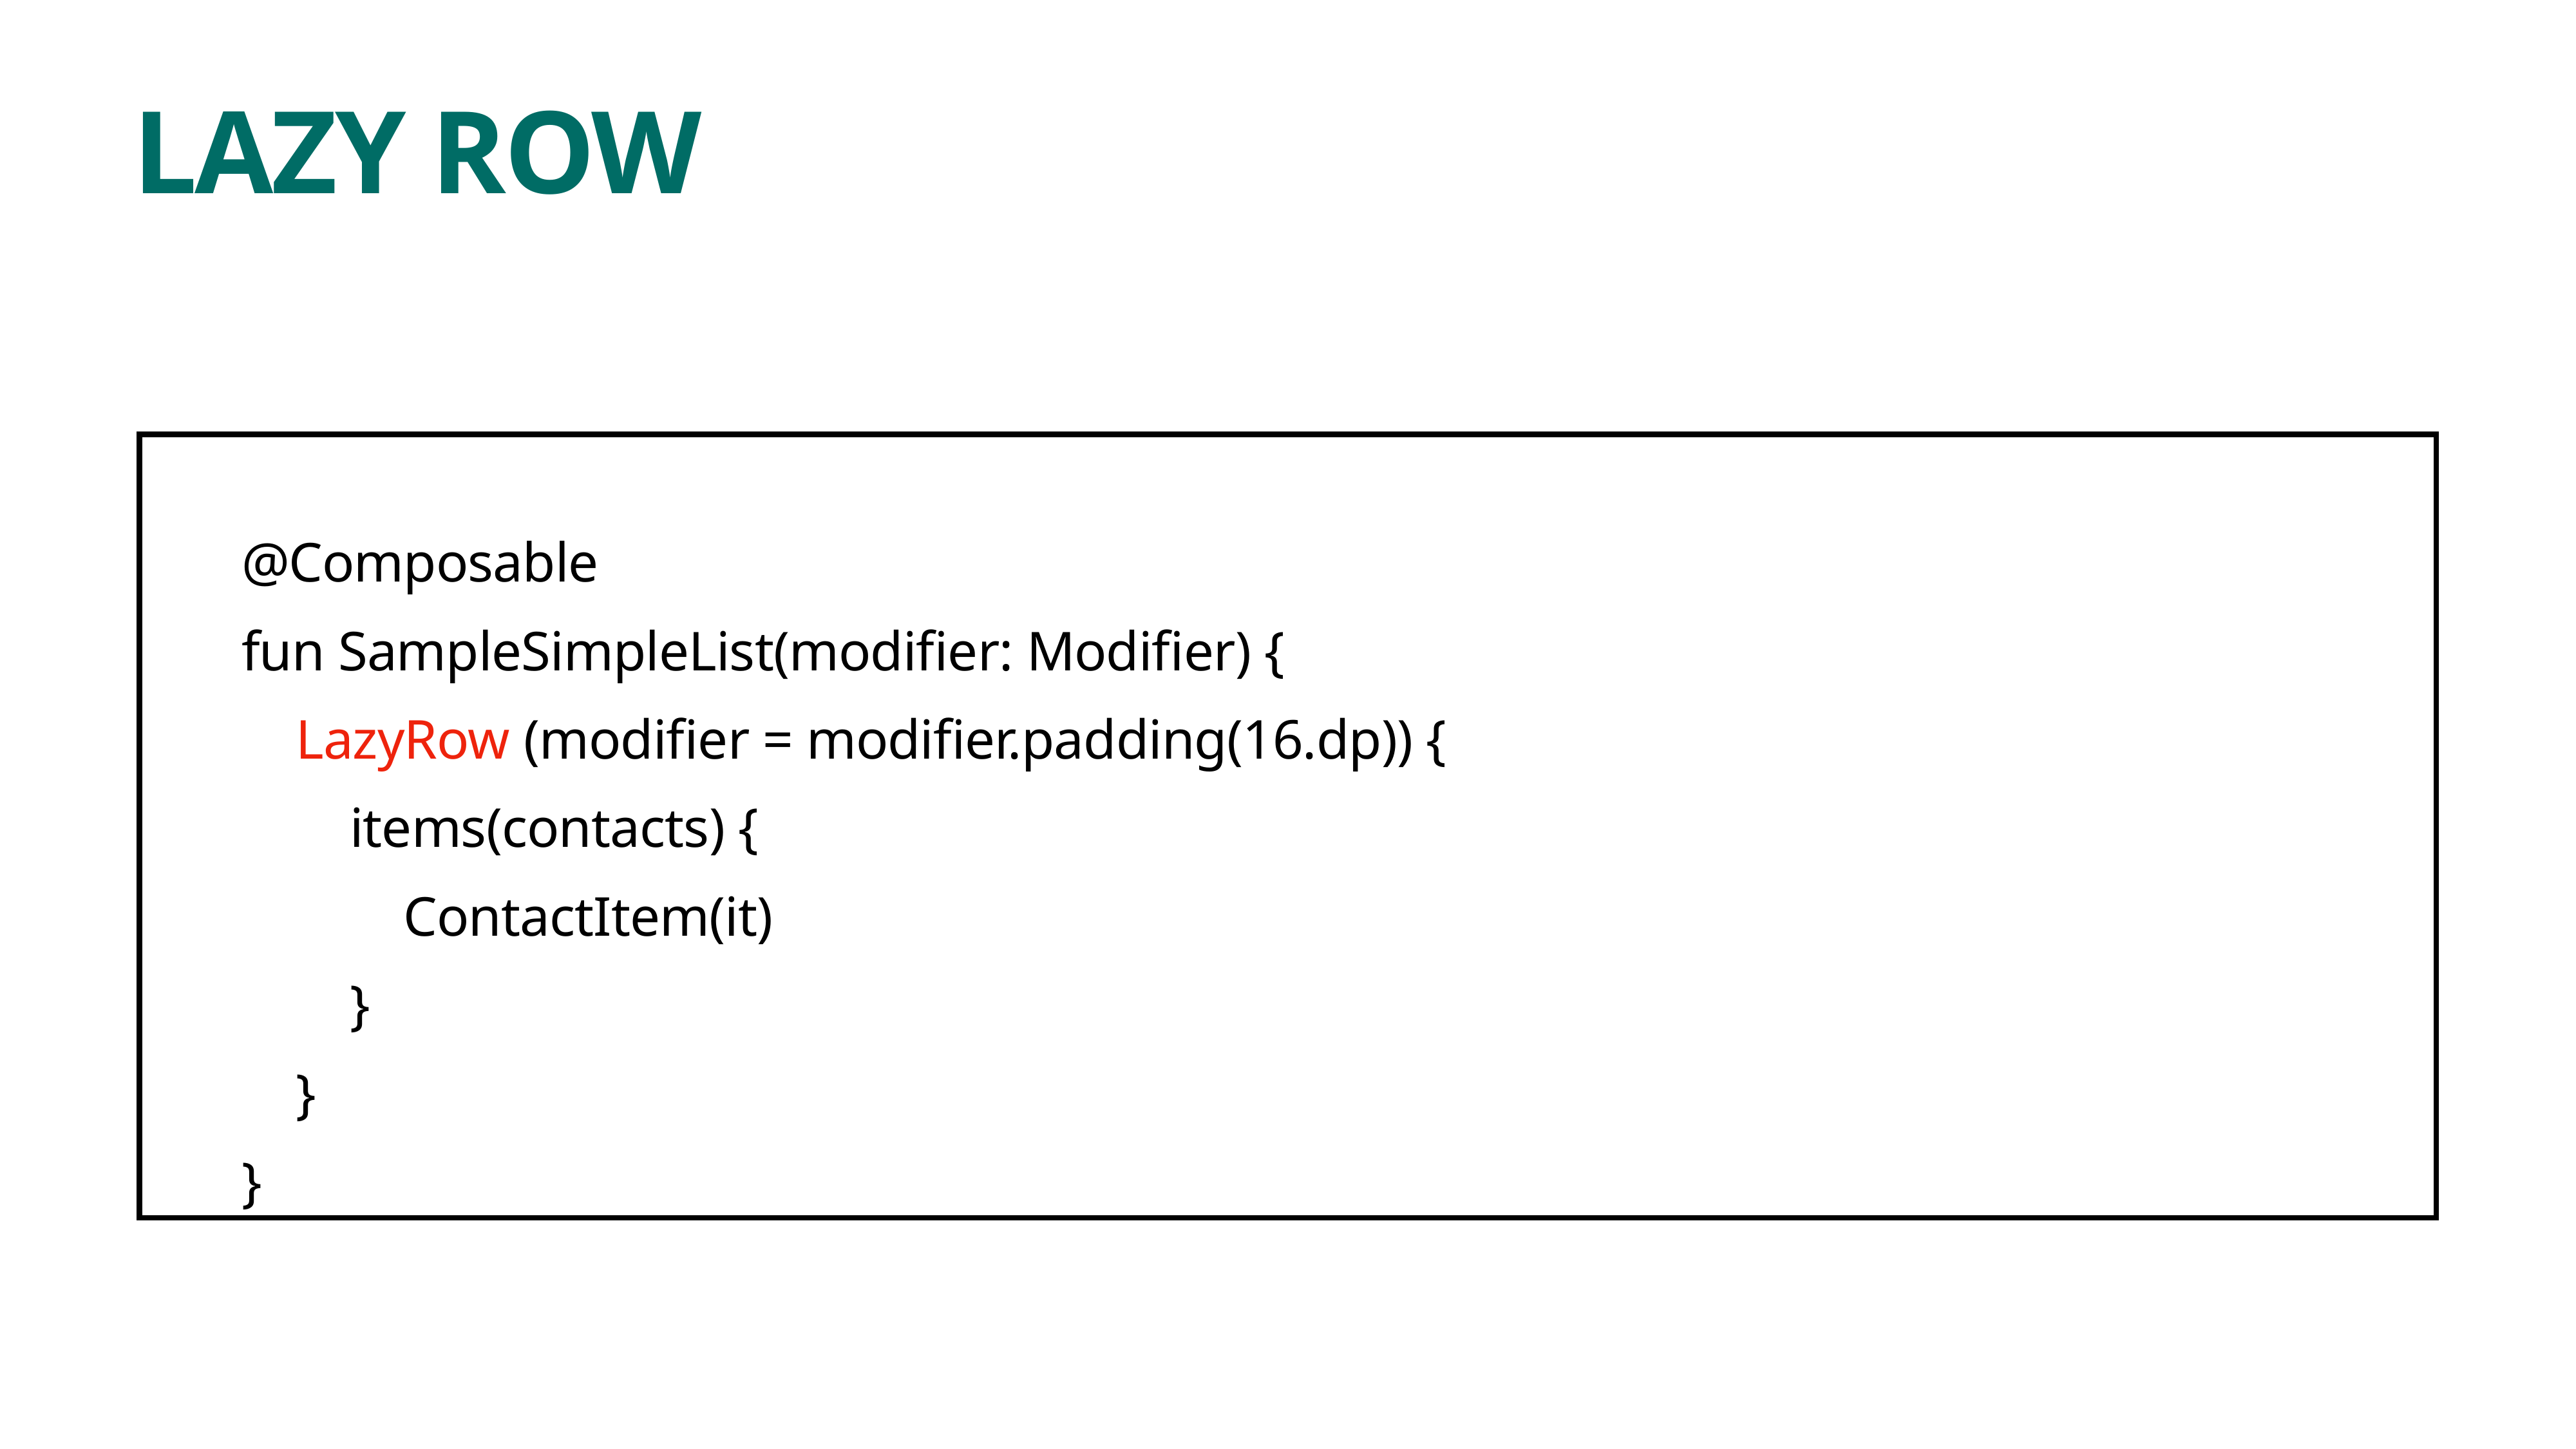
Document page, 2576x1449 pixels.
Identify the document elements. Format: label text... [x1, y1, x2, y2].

text_box @Composable fun SampleSimpleList(modifier: Modifier) { LazyRow (modifier = modifier.padding(16.dp)) { items(contacts) { ContactItem(it) } } } [139, 434, 2437, 1218]
title LAZY ROW [127, 100, 2449, 252]
